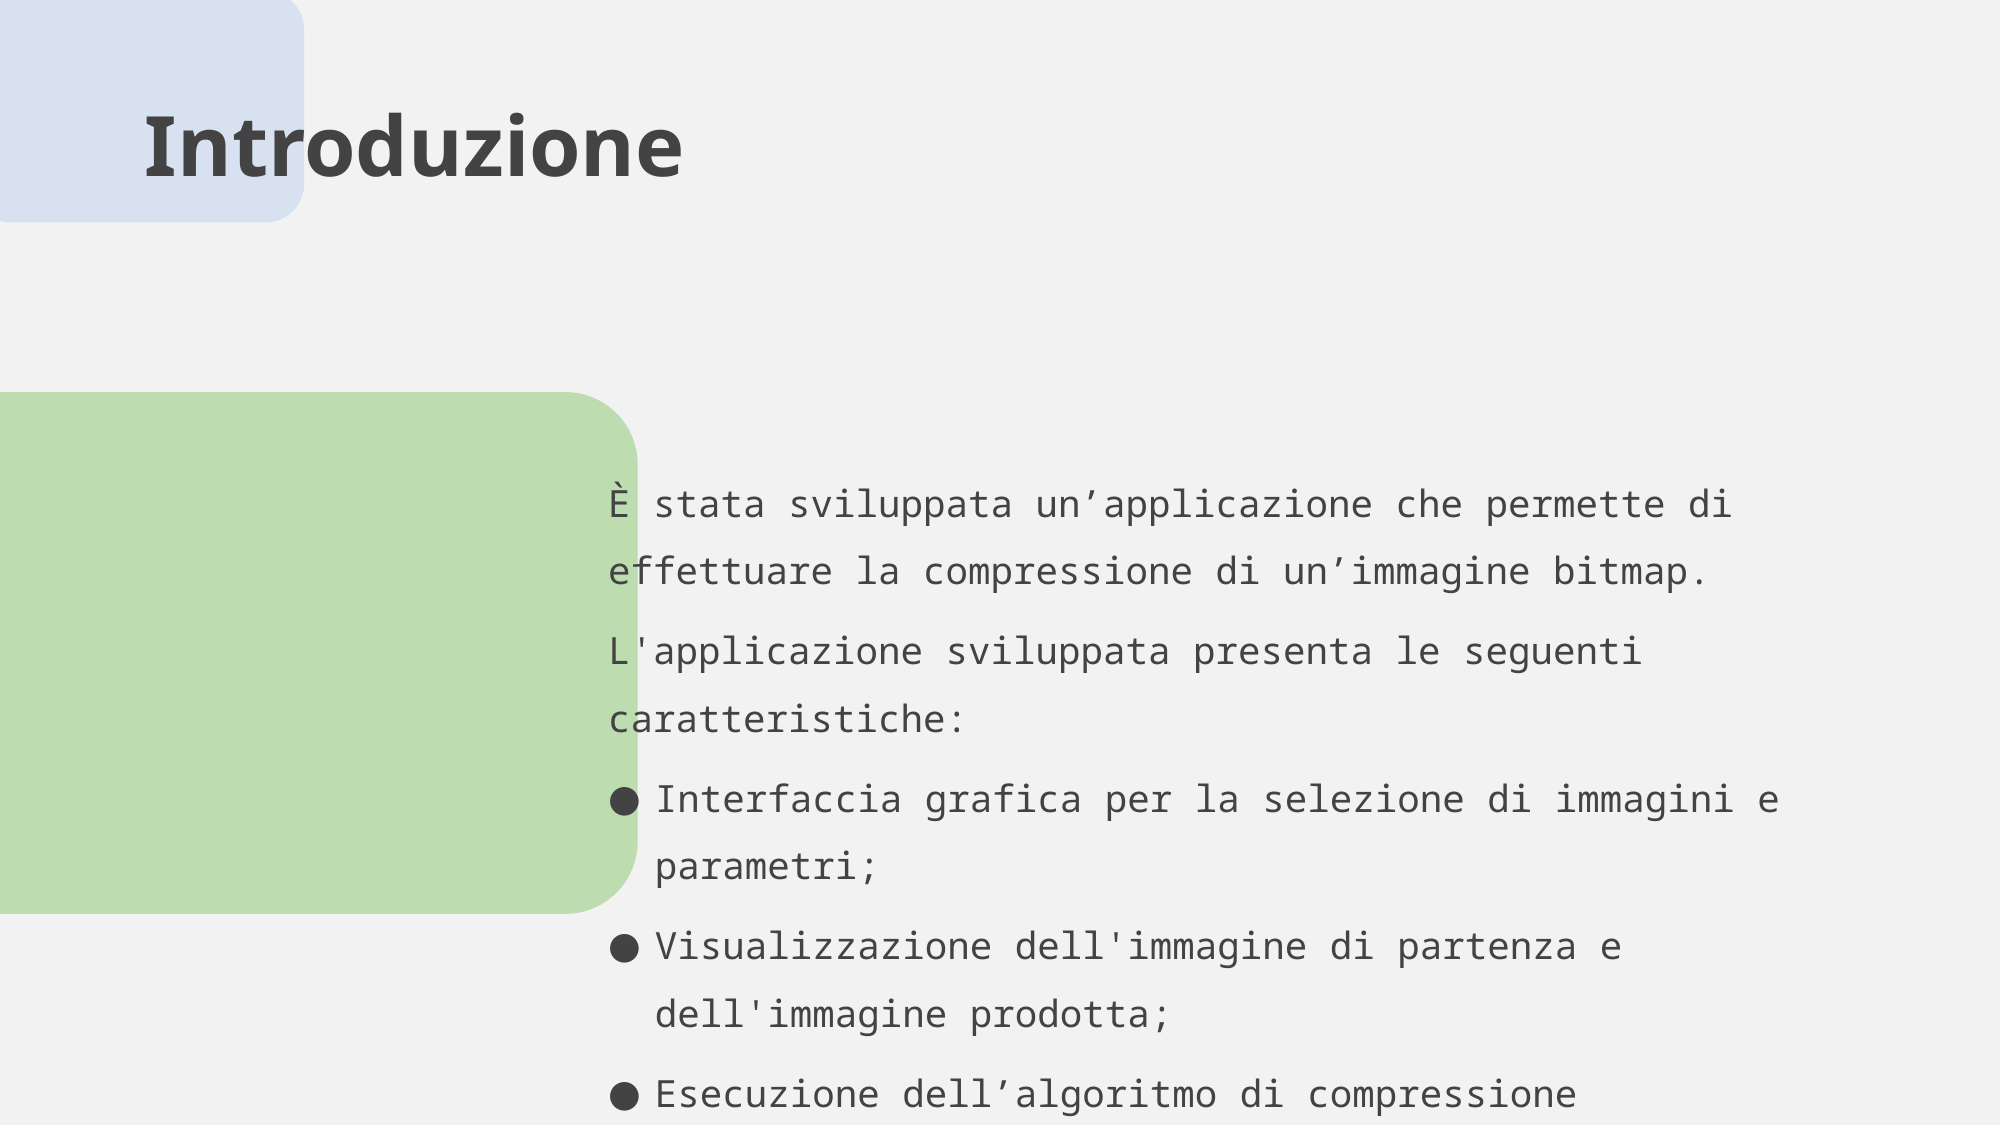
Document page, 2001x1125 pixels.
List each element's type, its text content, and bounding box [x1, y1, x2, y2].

title Introduzione [130, 77, 1418, 354]
list È stata sviluppata un’applicazione che permette di effettuare la compressione di un’immagine bitmap. L'applicazione sviluppata presenta le seguenti caratteristiche: Interfaccia grafica per la selezione di immagini e parametri; Visualizzazione dell'immagine di partenza e dell'immagine prodotta; Esecuzione dell’algoritmo di compressione sull’immagine. [565, 442, 1927, 1039]
